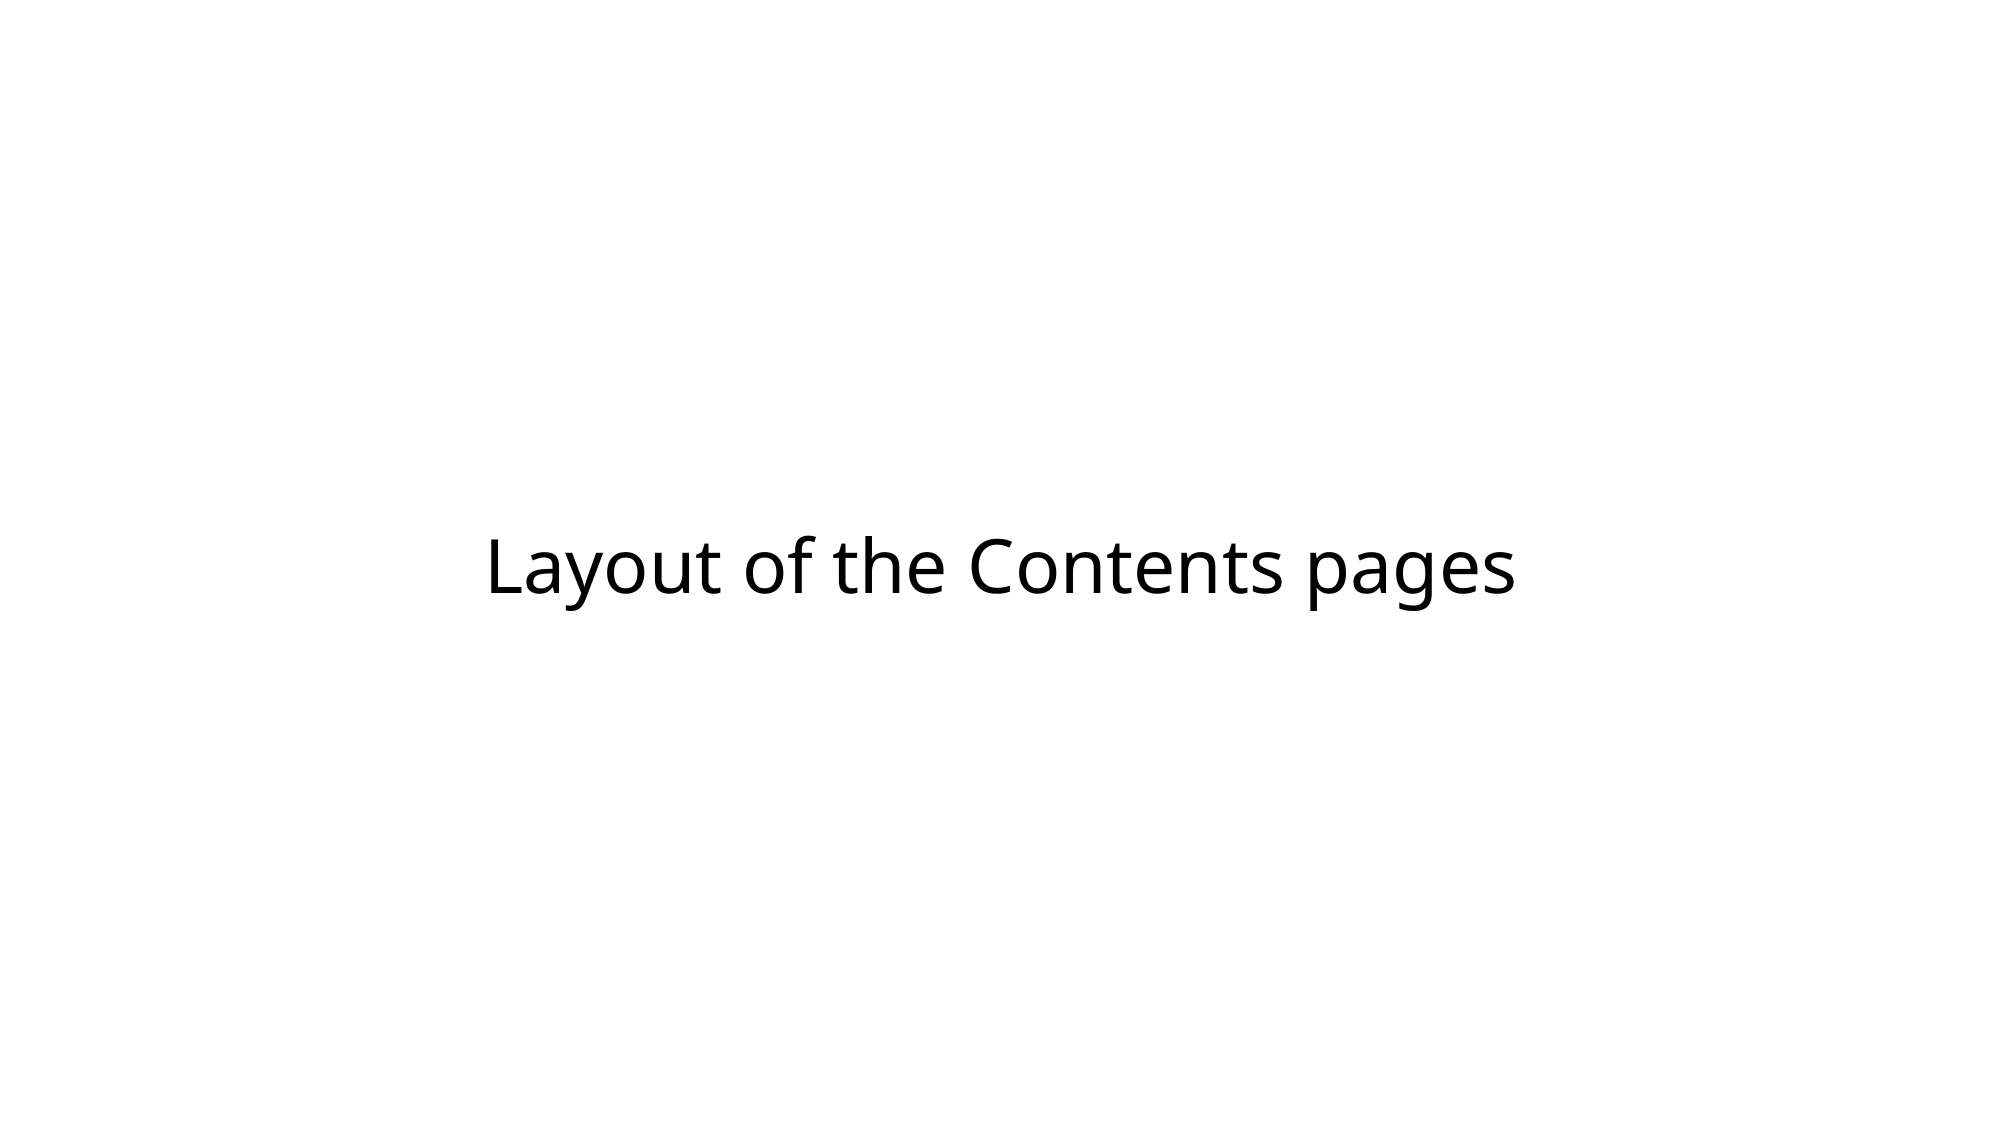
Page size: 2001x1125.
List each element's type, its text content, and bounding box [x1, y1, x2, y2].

text_box Layout of the Contents pages [338, 510, 1665, 616]
